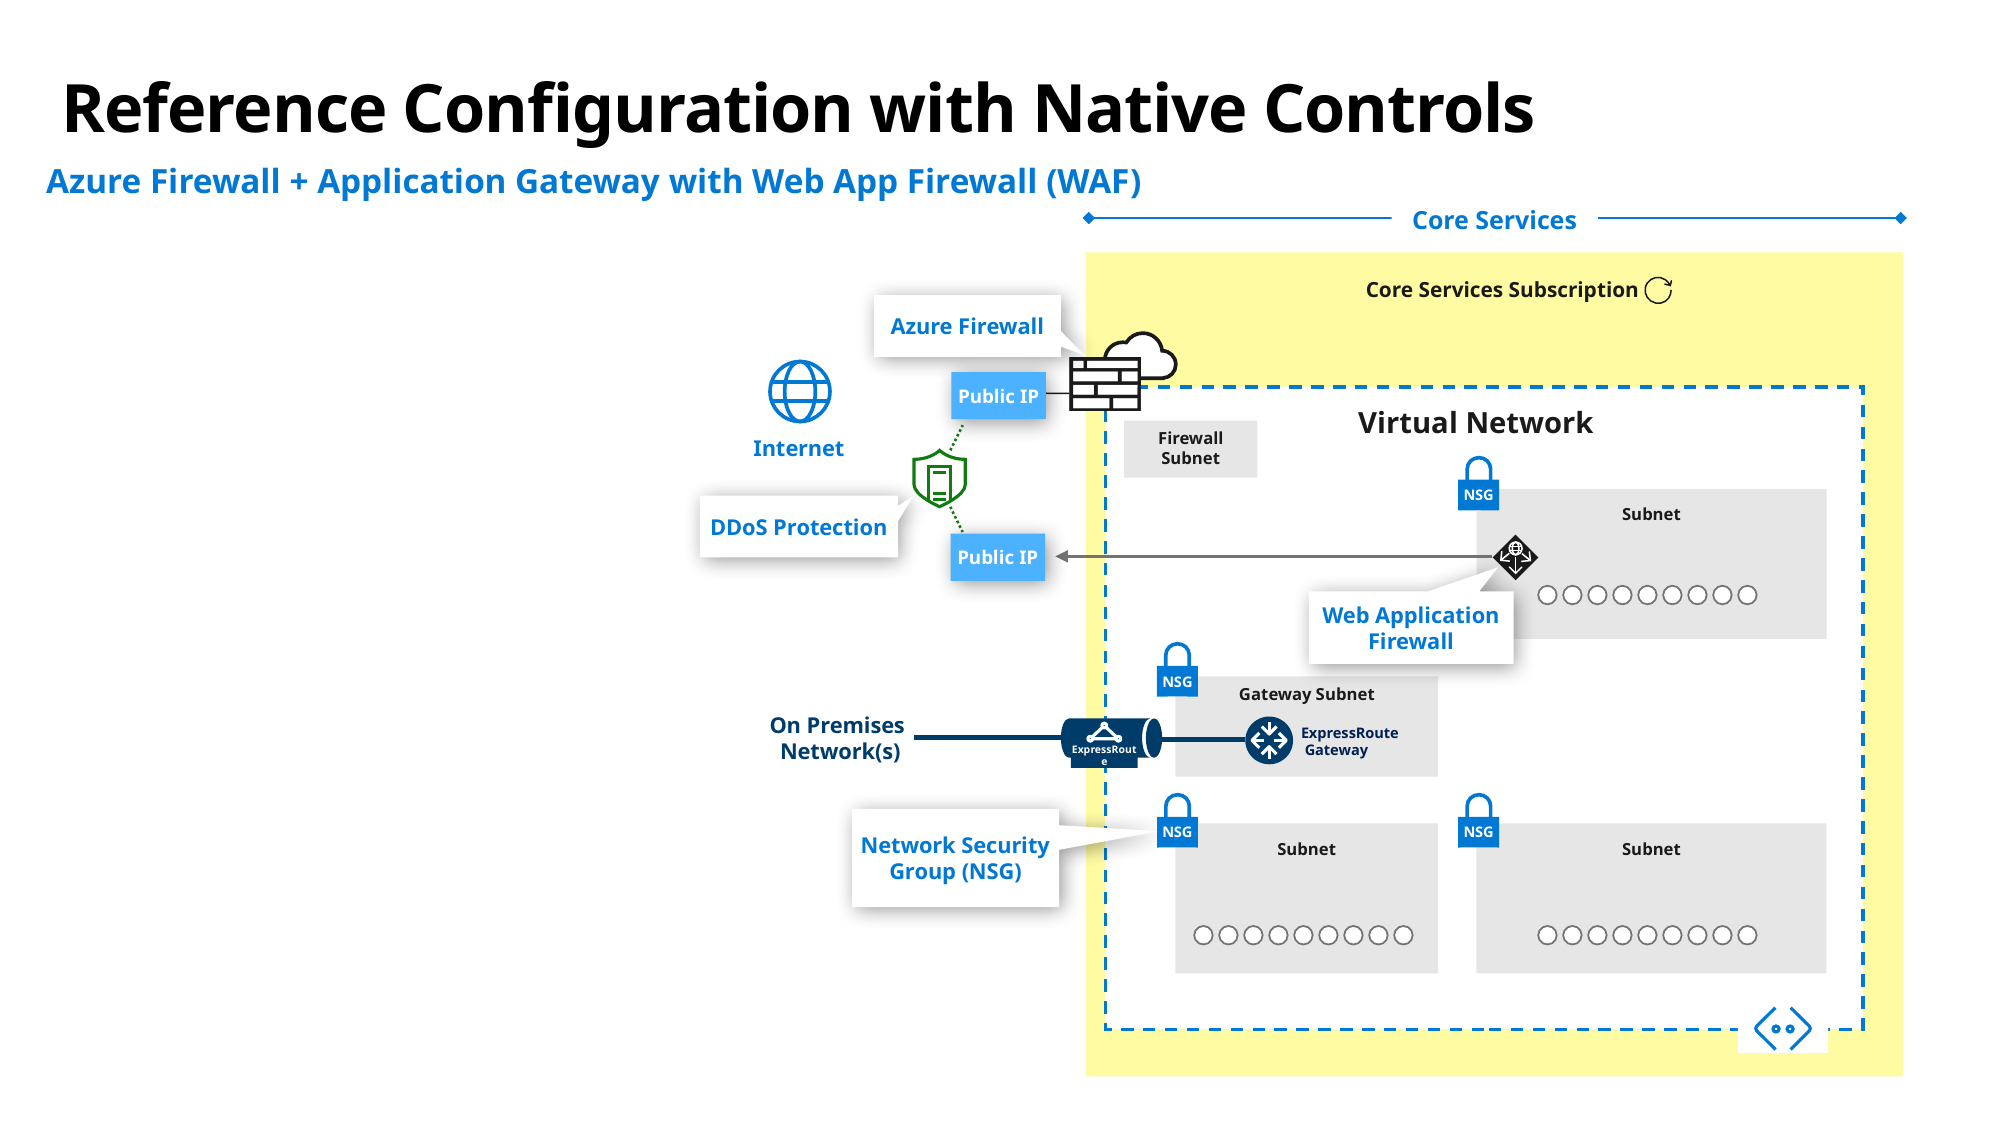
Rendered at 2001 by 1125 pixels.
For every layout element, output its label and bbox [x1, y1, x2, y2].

title [61, 65, 1869, 147]
text_box [46, 159, 1901, 243]
text_box [698, 424, 1046, 582]
text_box [772, 252, 1904, 1077]
text_box [756, 361, 841, 462]
